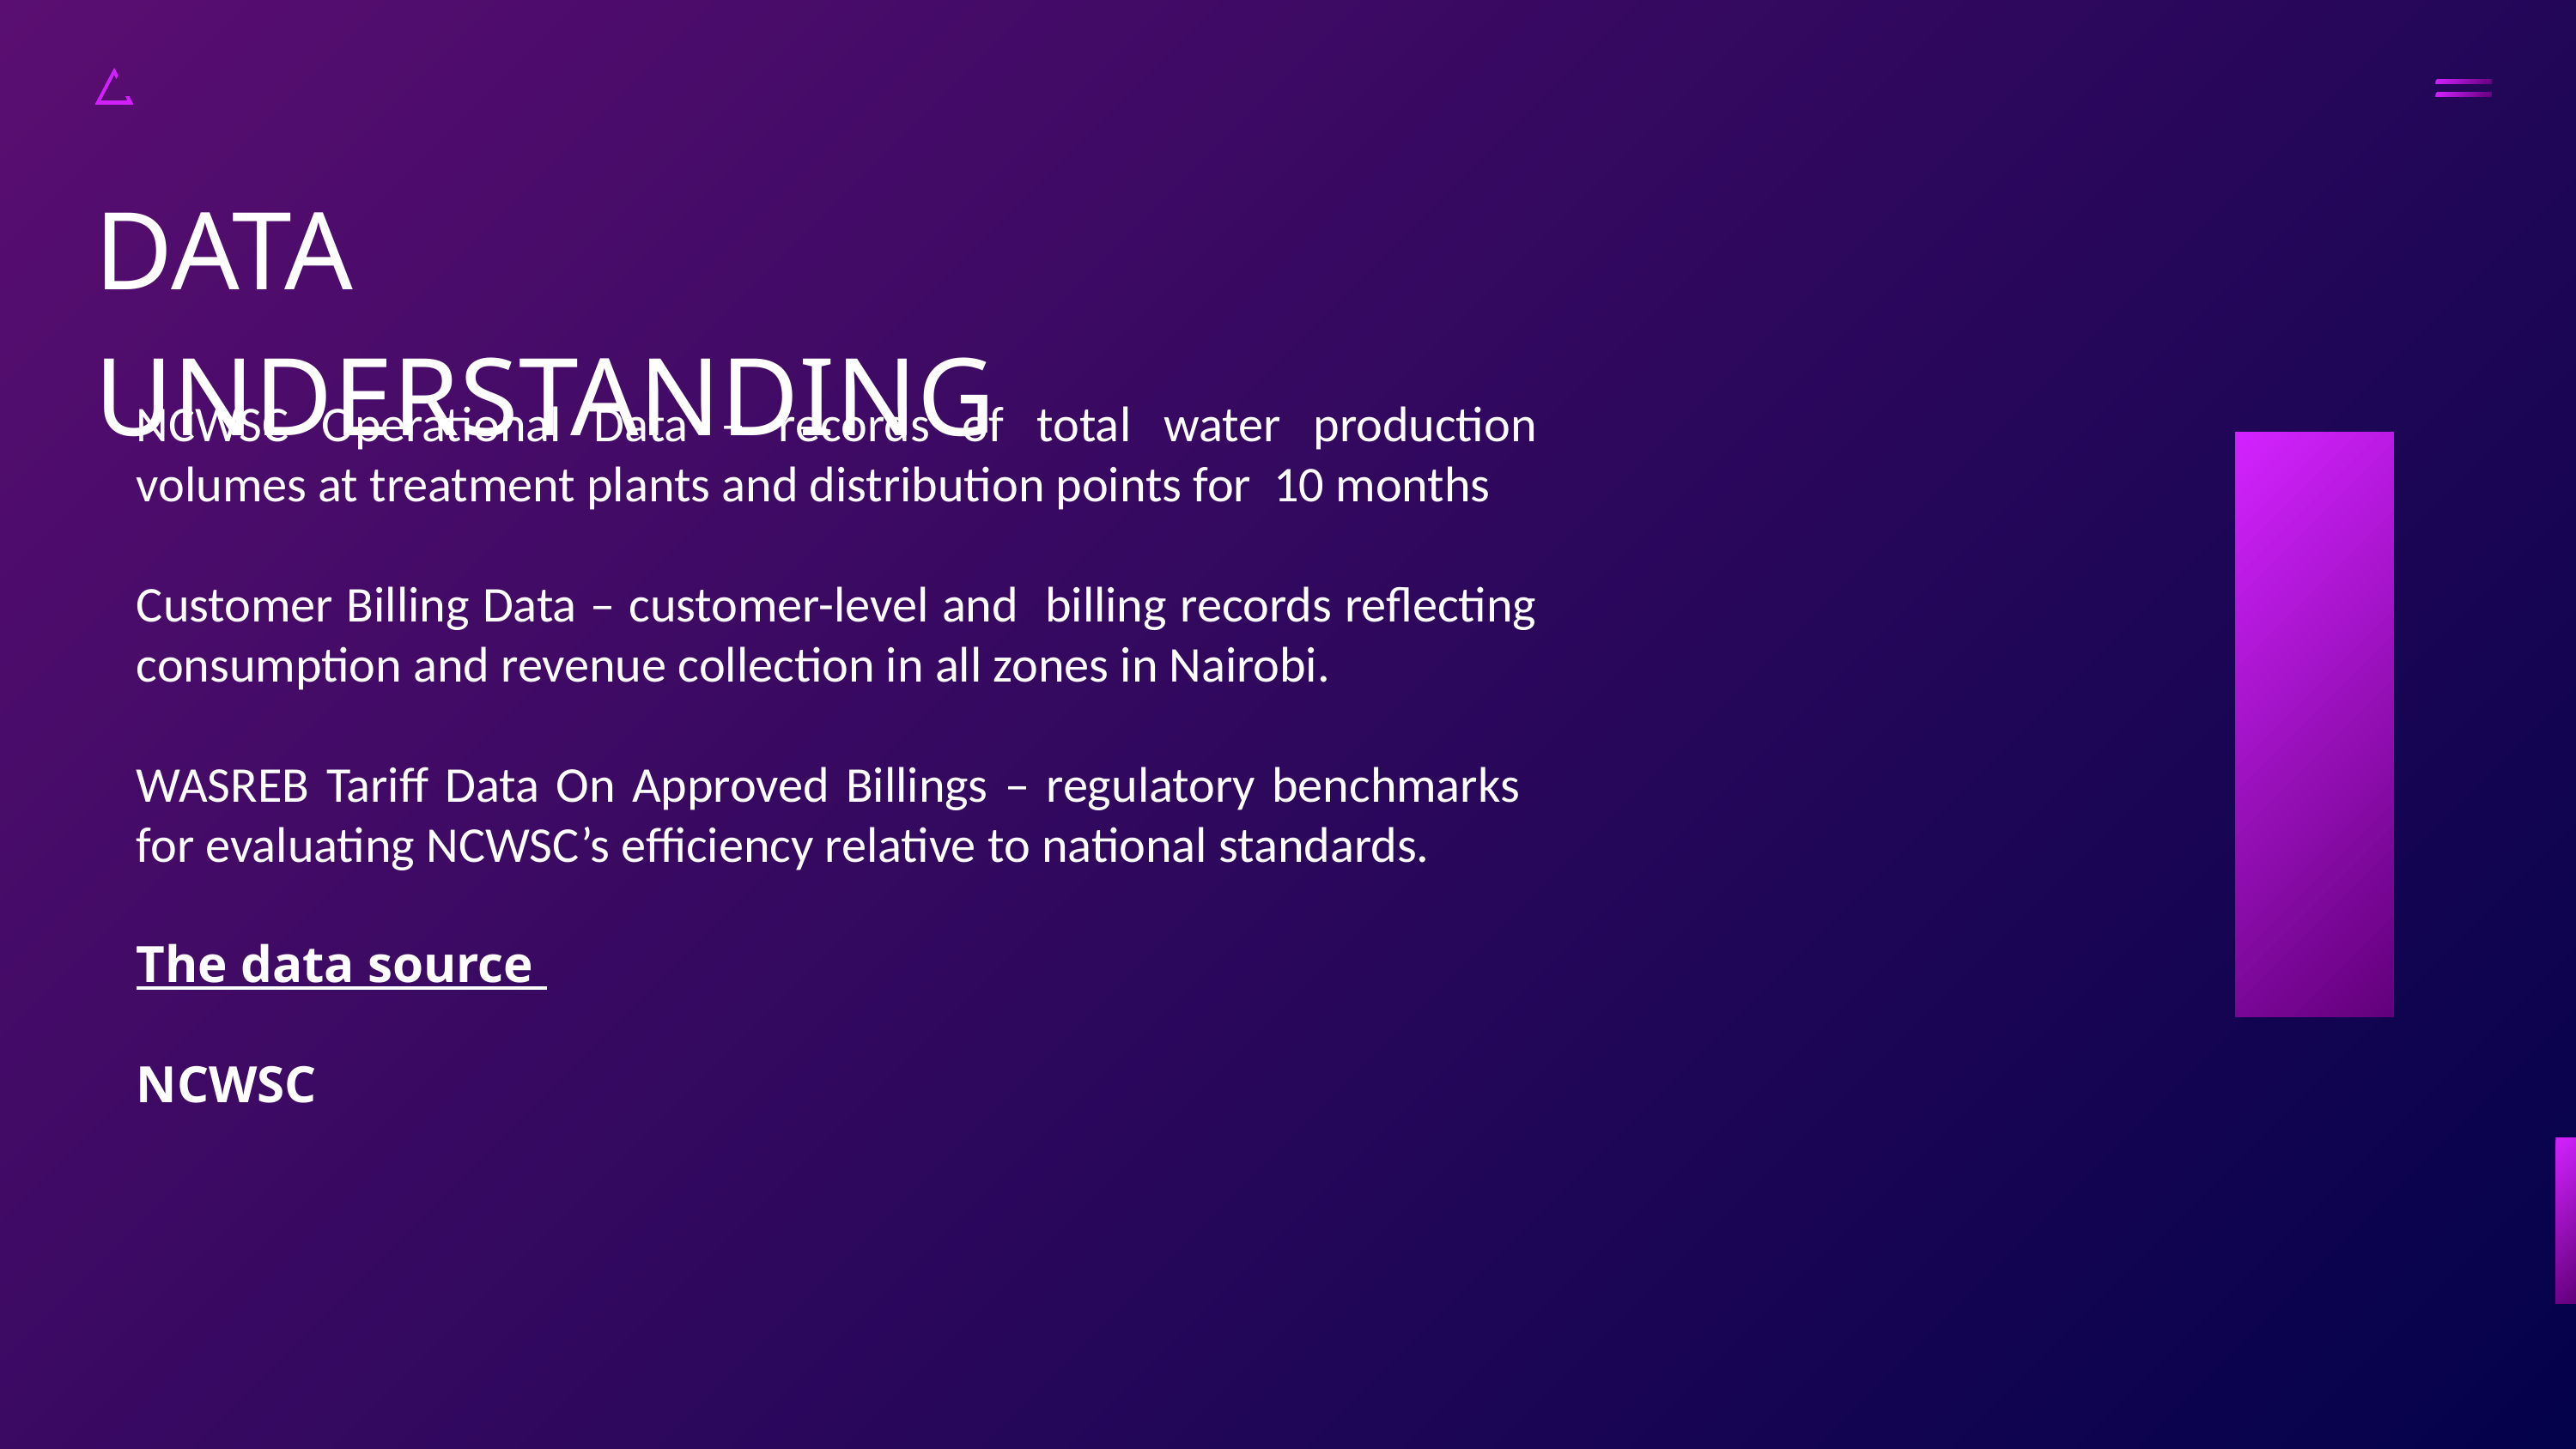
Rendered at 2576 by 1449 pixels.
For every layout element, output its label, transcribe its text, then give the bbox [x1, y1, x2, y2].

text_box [2435, 79, 2493, 84]
text_box DATA UNDERSTANDING [94, 166, 1220, 458]
text_box [94, 67, 134, 105]
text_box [2555, 1137, 2576, 1304]
text_box NCWSC Operational Data – records of total water production volumes at treatment plants and distribution points for 10 months Customer Billing Data – customer-level and billing records reflecting consumption and revenue collection in all zones in Nairobi. WASREB Tariff Data On Approved Billings – regulatory benchmarks for evaluating NCWSC’s efficiency relative to national standards. The data source NCWSC [136, 391, 1538, 1168]
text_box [2234, 431, 2394, 1017]
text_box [2435, 92, 2493, 97]
